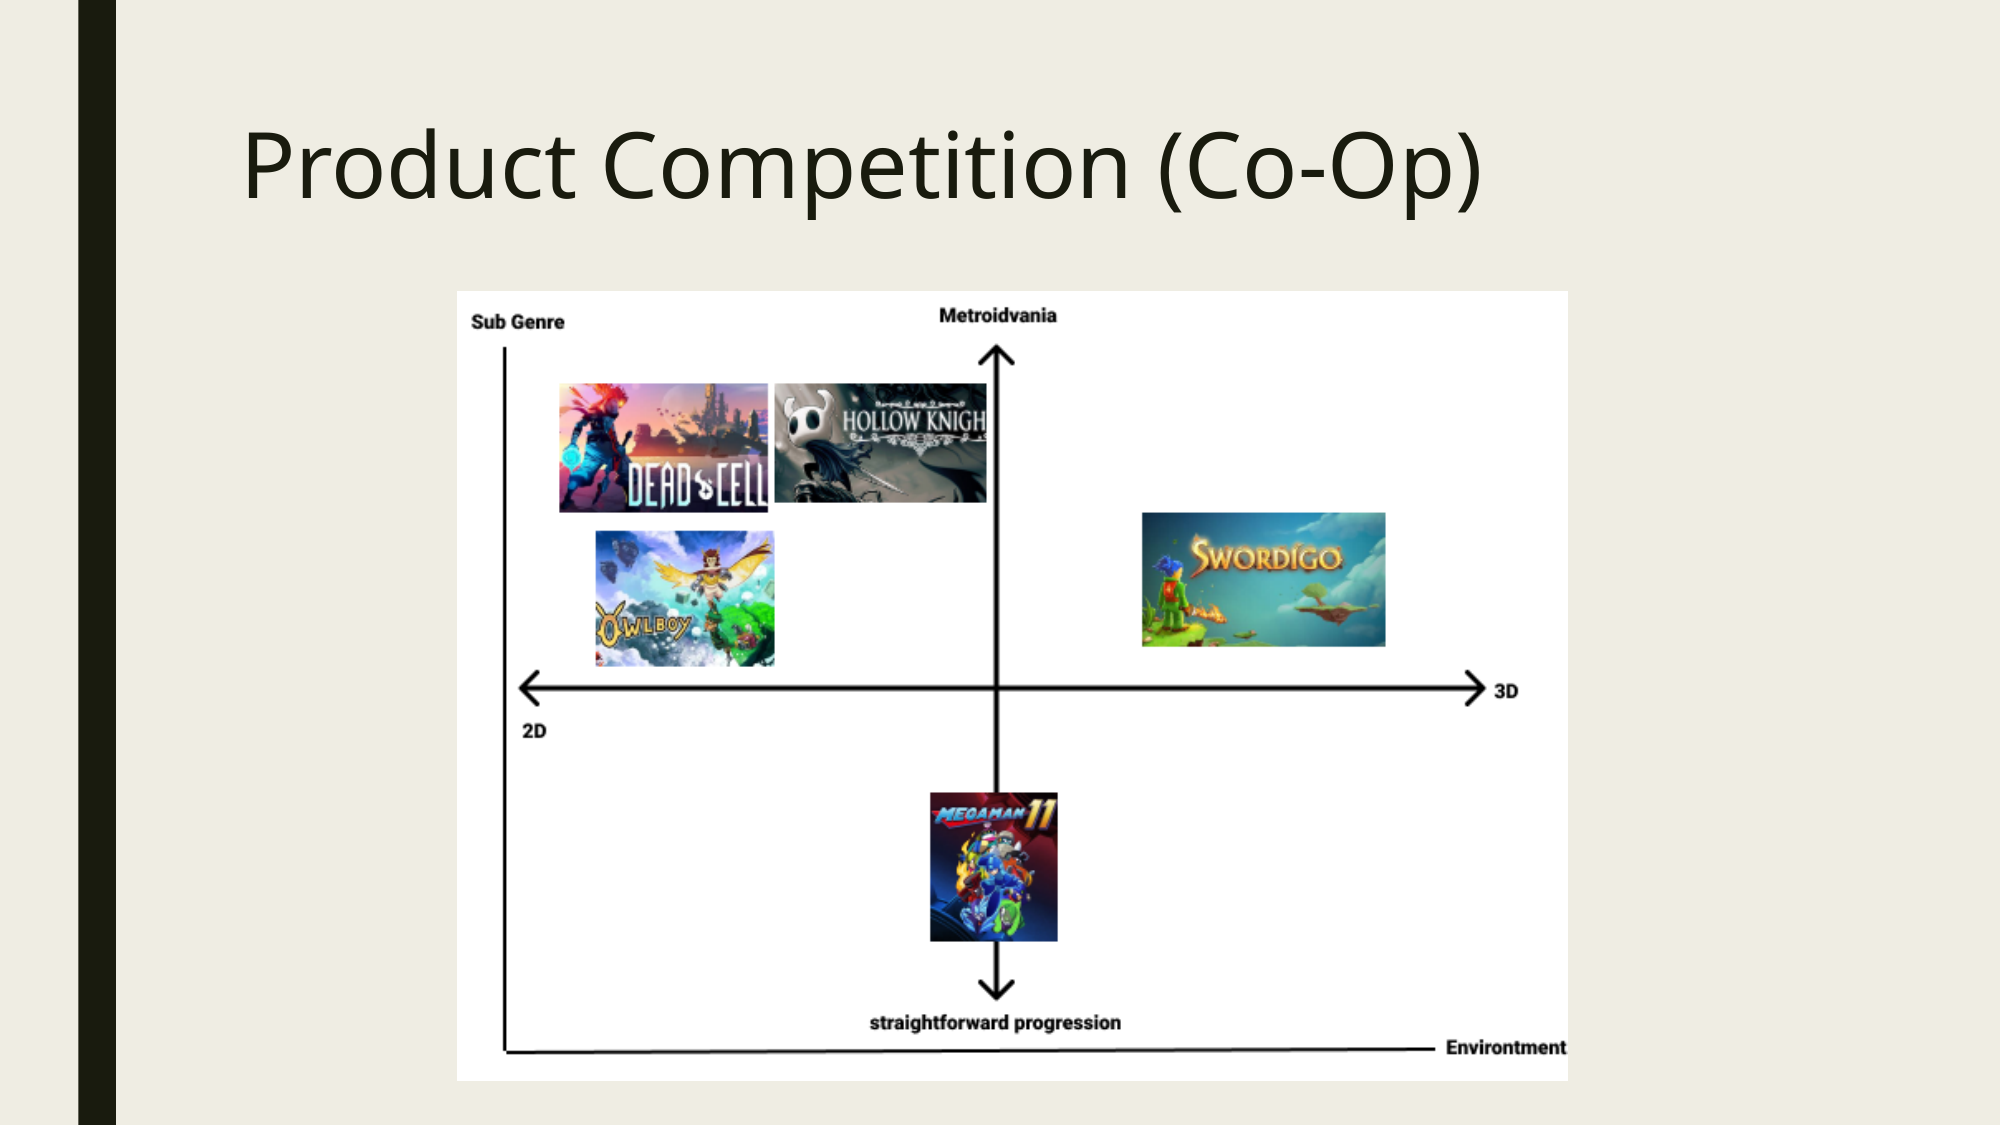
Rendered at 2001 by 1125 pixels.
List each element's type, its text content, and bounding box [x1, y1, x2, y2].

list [457, 291, 1568, 1081]
title Product Competition (Co-Op) [225, 112, 1800, 357]
